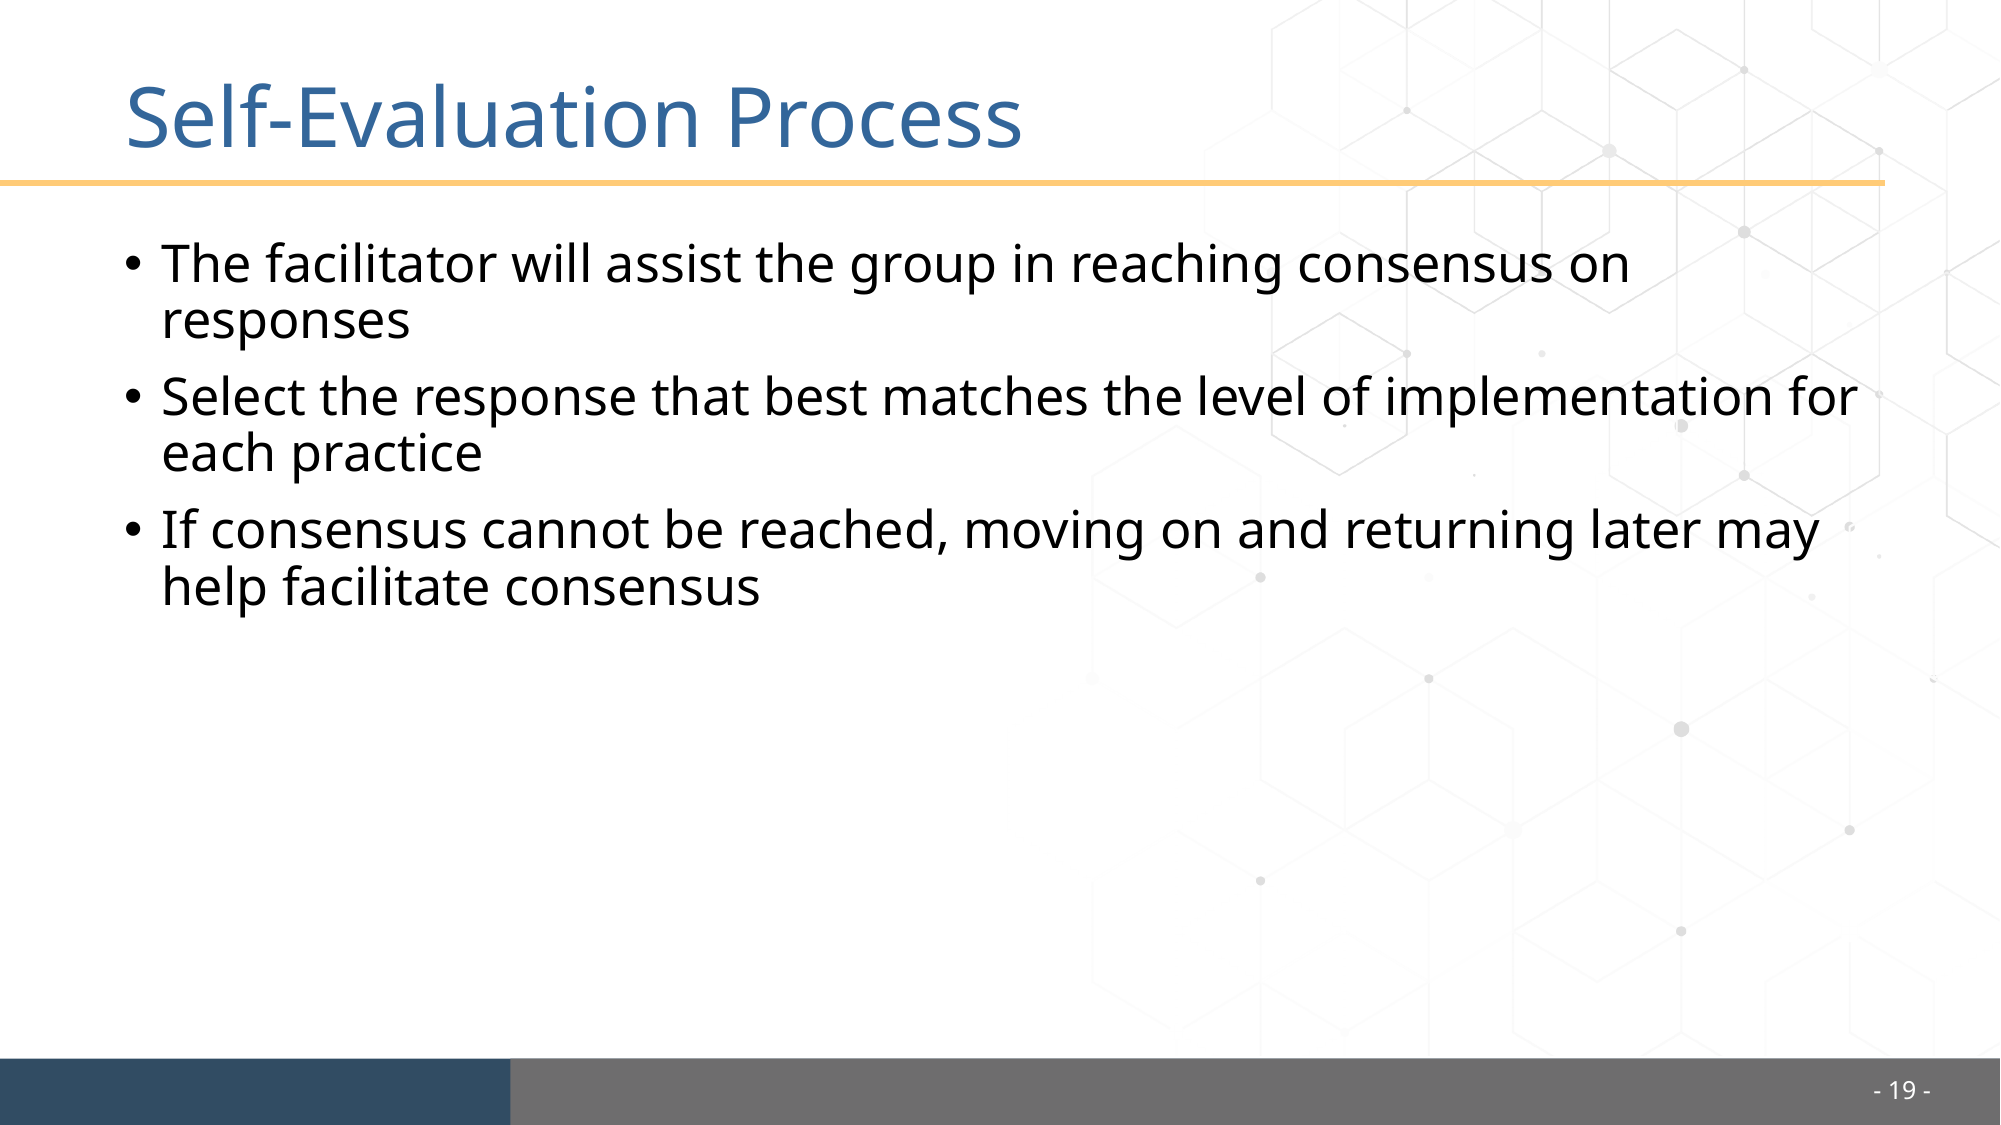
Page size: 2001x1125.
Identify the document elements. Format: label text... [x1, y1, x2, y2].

title Self-Evaluation Process [110, 65, 1886, 176]
list The facilitator will assist the group in reaching consensus on responses Select the response that best matches the level of implementation for each practice If consensus cannot be reached, moving on and returning later may help facilitate consensus [109, 230, 1886, 1003]
slide_number - 19 - [1735, 1061, 1946, 1122]
